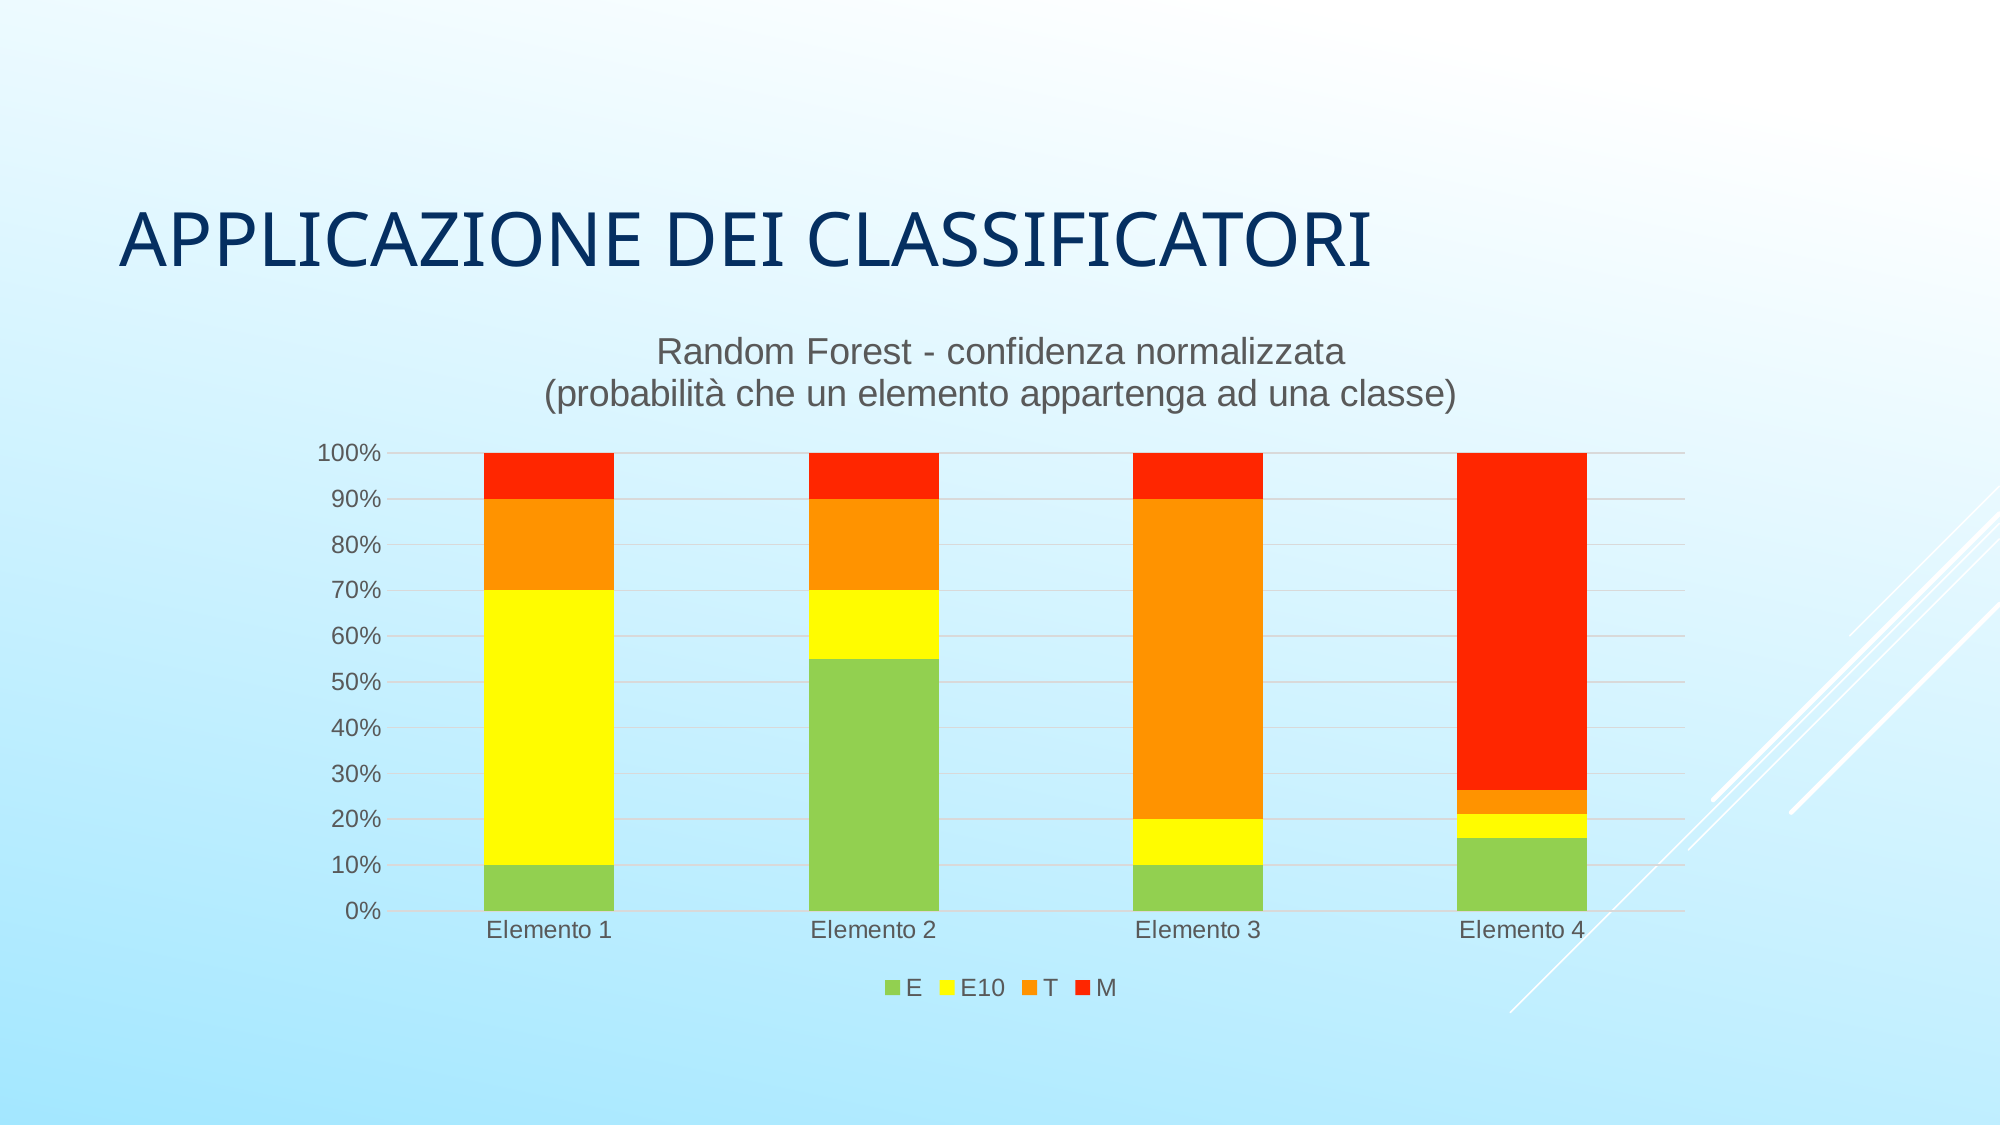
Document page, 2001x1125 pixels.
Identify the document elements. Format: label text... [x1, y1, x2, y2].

title Applicazione dei classificatori [111, 111, 1513, 361]
chart [288, 296, 1714, 1008]
